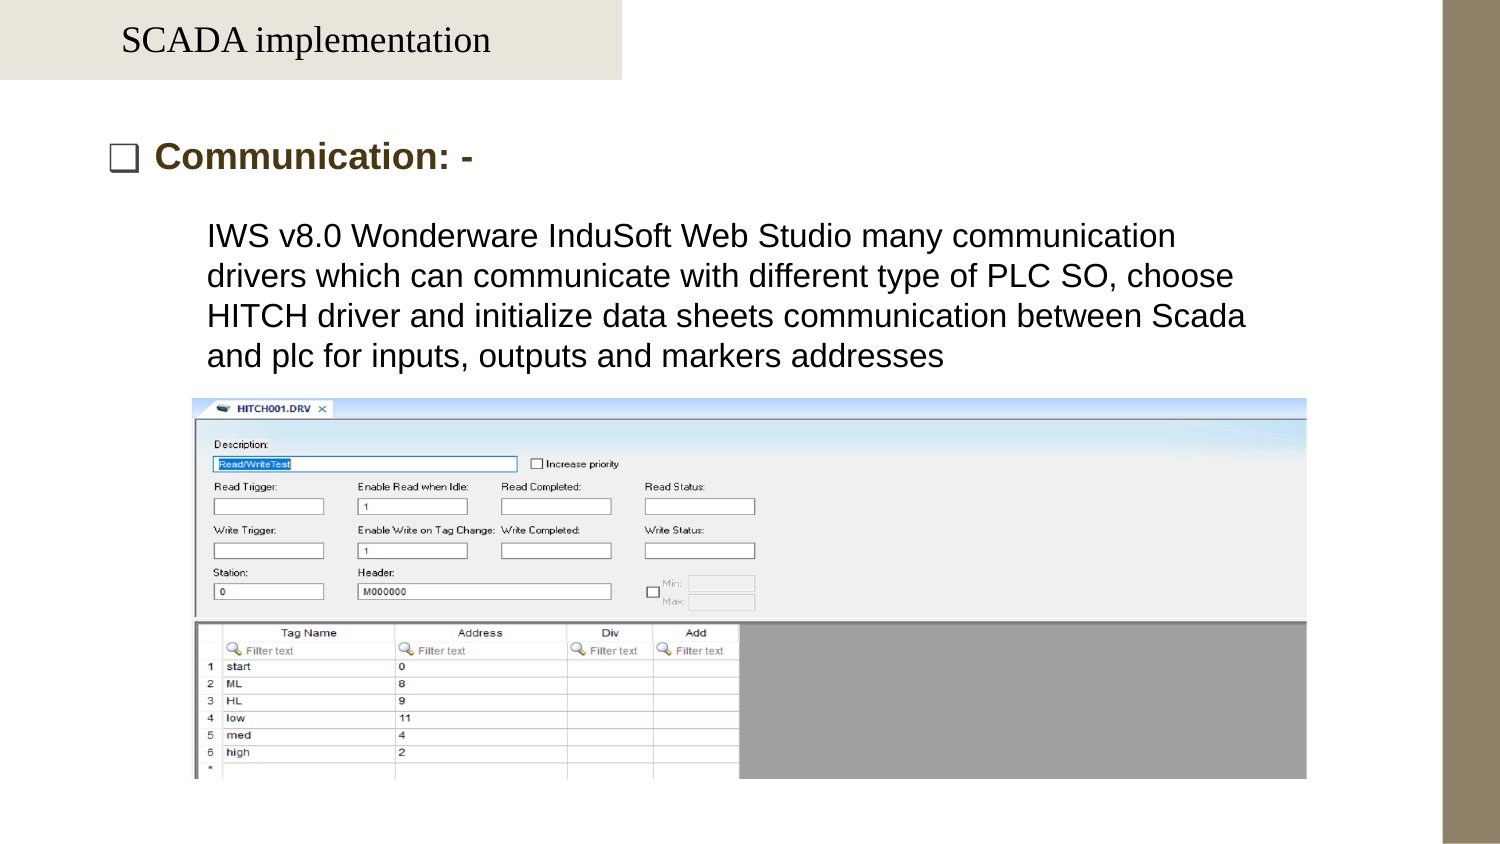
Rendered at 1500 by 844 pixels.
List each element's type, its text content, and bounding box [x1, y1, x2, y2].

text_box Communication: - [92, 116, 667, 197]
text_box [1442, 0, 1500, 844]
text_box IWS v8.0 Wonderware InduSoft Web Studio many communication drivers which can communicate with different type of PLC SO, choose HITCH driver and initialize data sheets communication between Scada and plc for inputs, outputs and markers addresses [191, 207, 1274, 350]
picture [191, 398, 1307, 780]
text_box SCADA implementation [0, 0, 622, 80]
